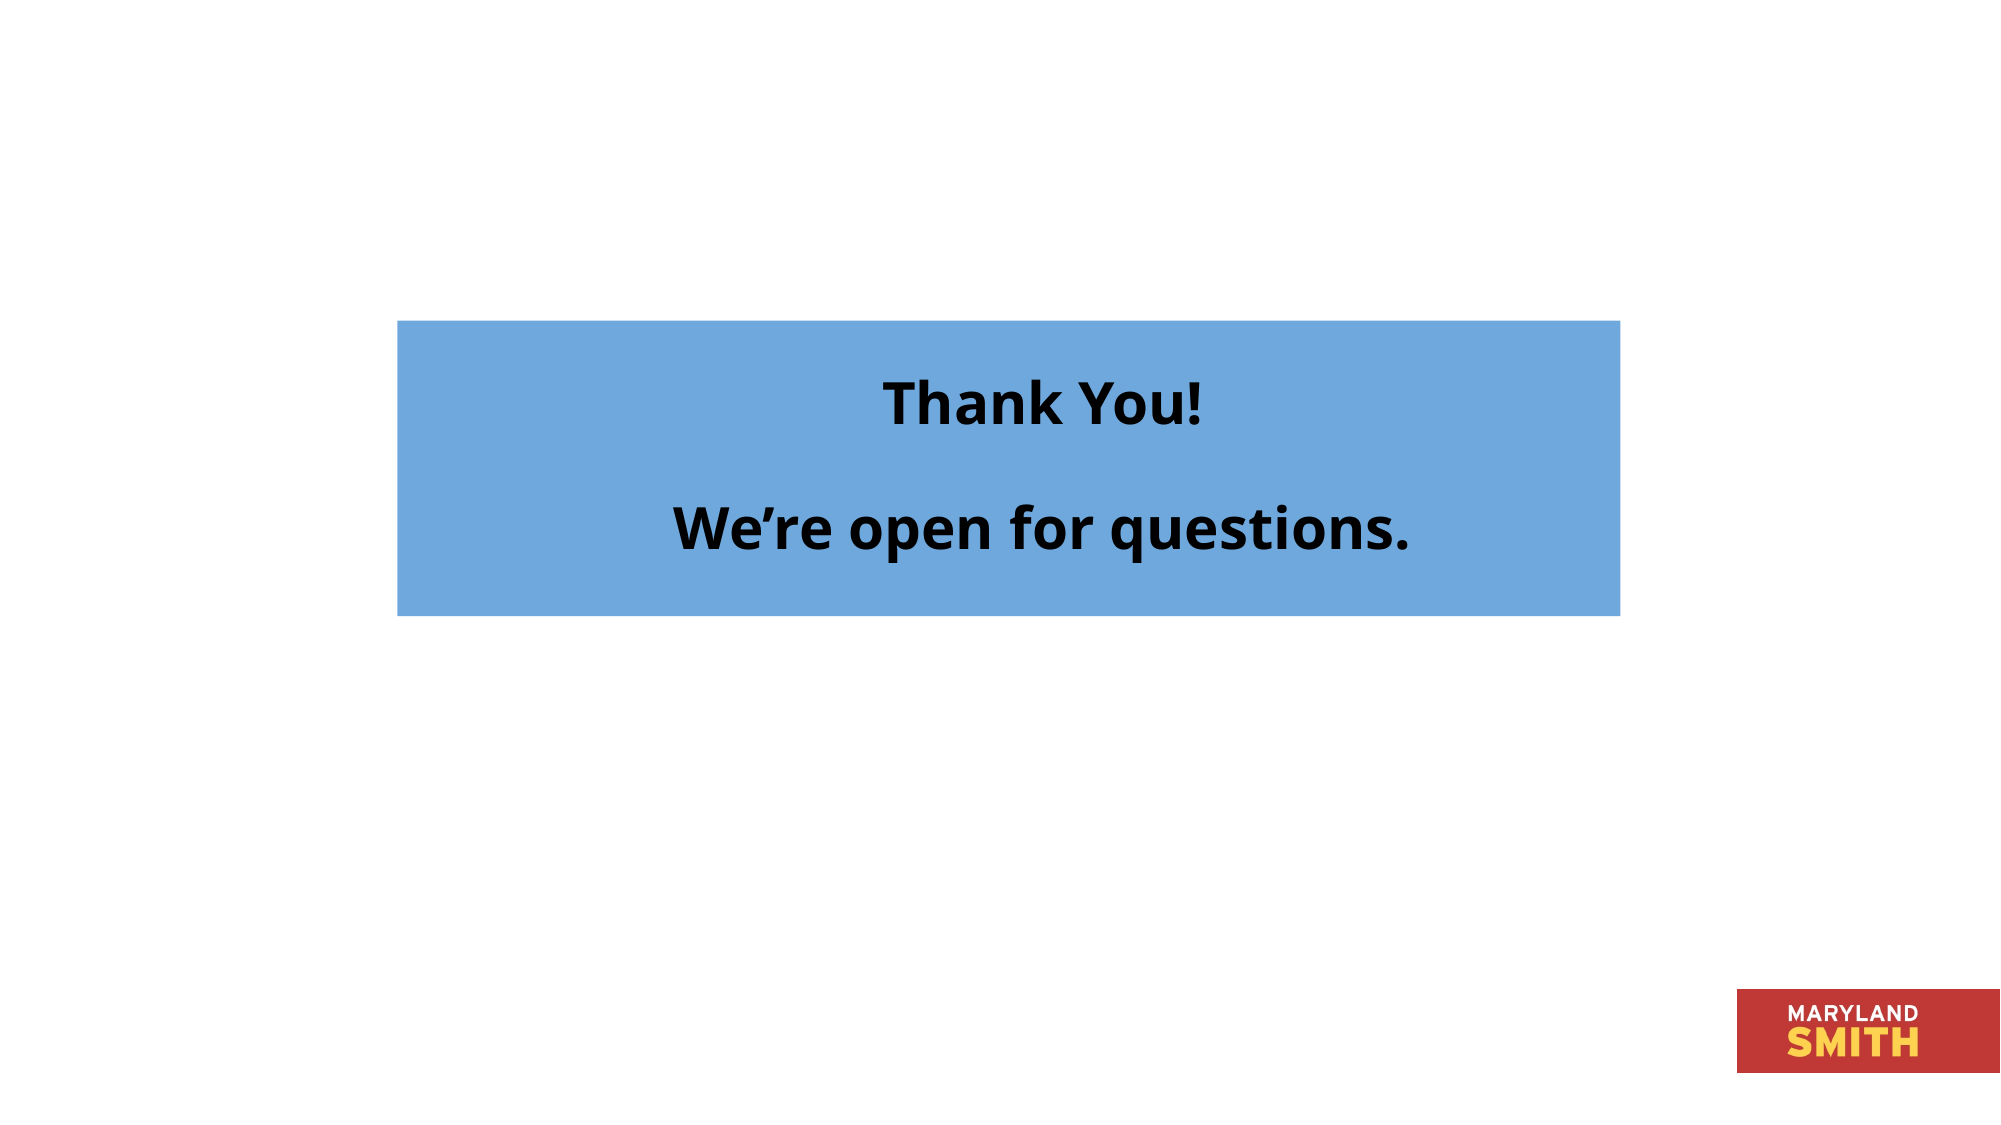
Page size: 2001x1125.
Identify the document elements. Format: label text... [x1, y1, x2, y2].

picture [1737, 989, 2000, 1073]
title Thank You! We’re open for questions. [397, 320, 1621, 617]
